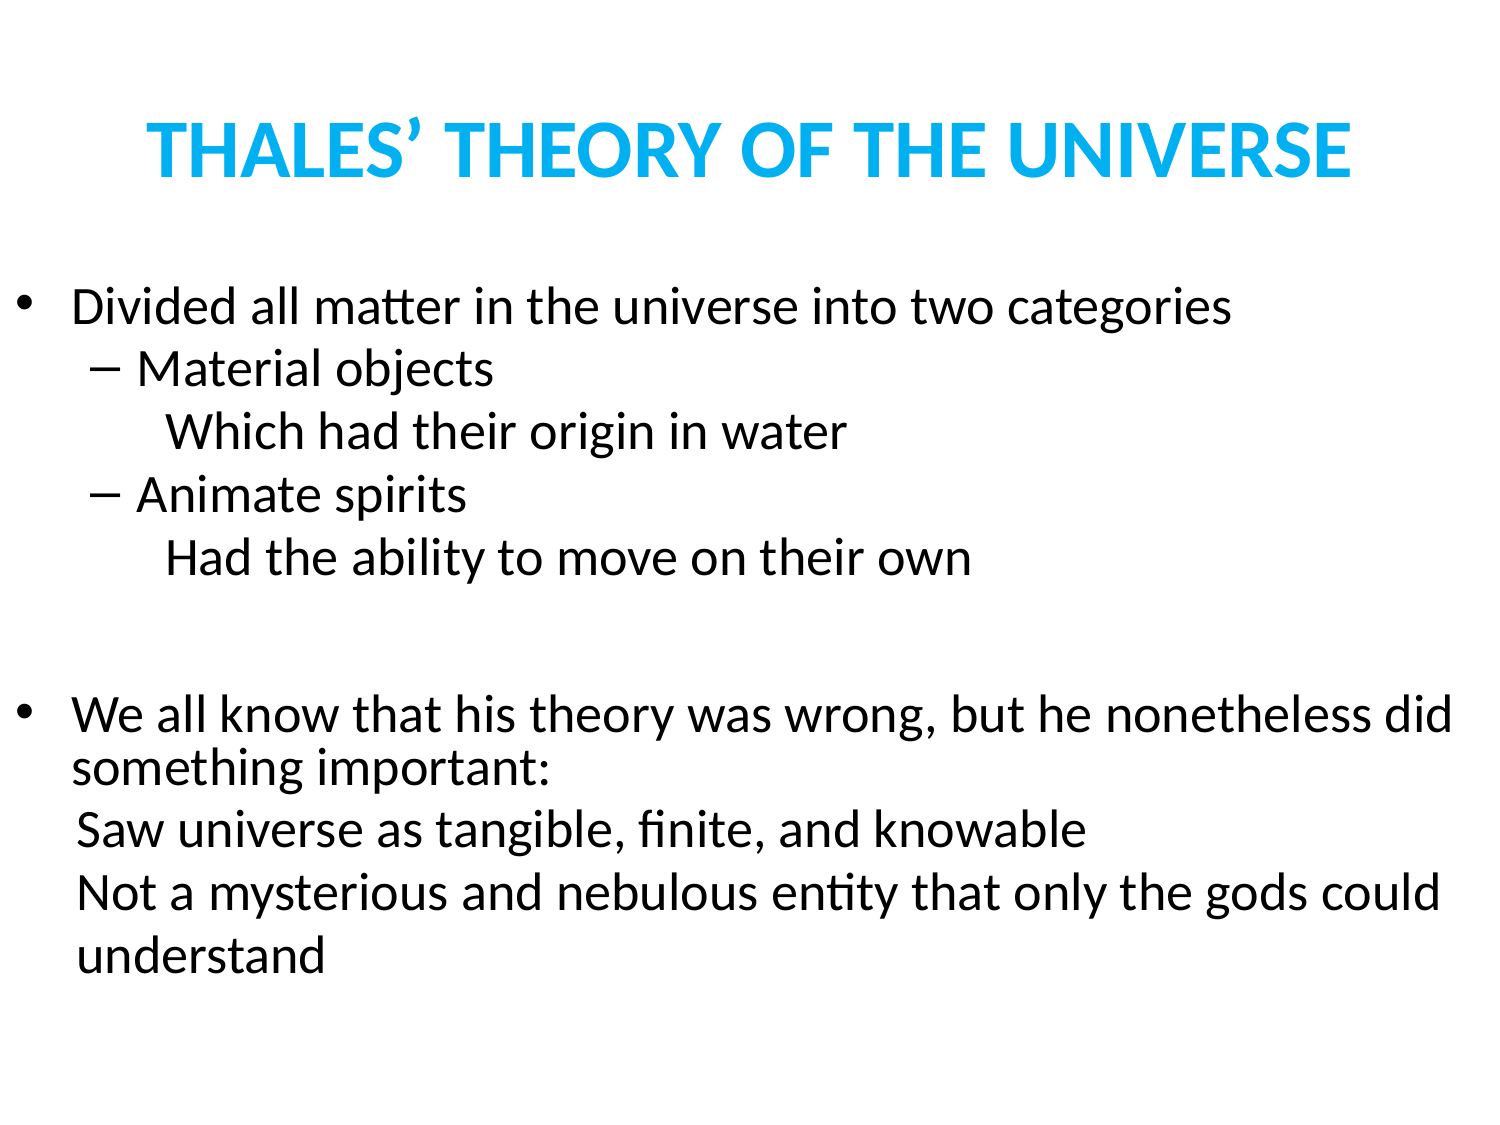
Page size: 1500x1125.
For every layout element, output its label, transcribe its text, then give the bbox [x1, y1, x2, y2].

title THALES’ THEORY OF THE UNIVERSE [75, 50, 1425, 238]
list Divided all matter in the universe into two categories Material objects Which had their origin in water Animate spirits Had the ability to move on their own We all know that his theory was wrong, but he nonetheless did something important: Saw universe as tangible, finite, and knowable Not a mysterious and nebulous entity that only the gods could understand [0, 275, 1500, 1018]
